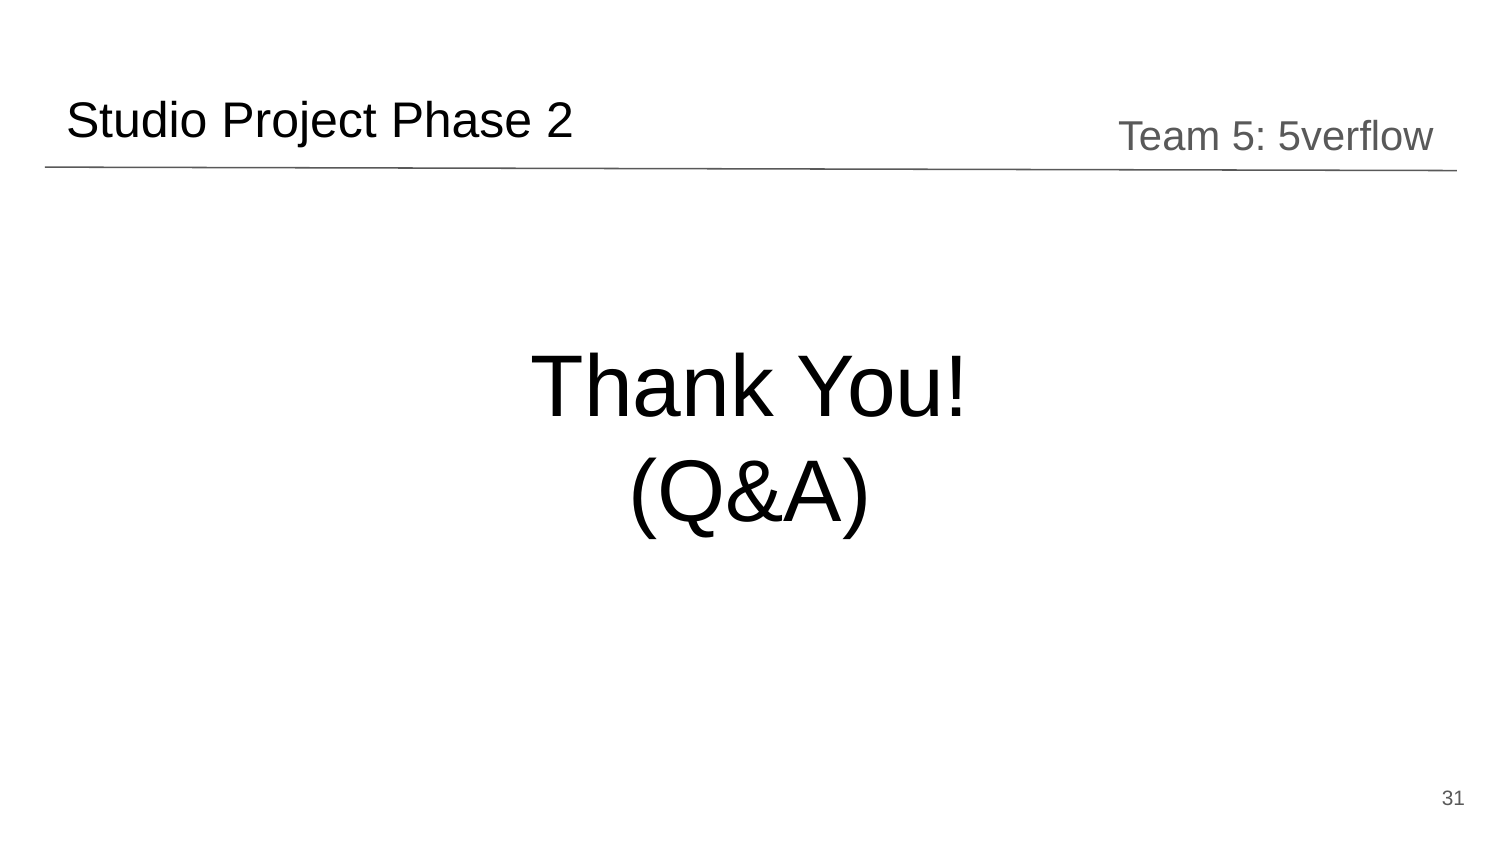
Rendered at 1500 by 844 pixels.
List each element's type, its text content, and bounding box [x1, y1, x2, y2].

text_box Team 5: 5verflow [821, 94, 1449, 175]
title Studio Project Phase 2 [51, 72, 1449, 167]
slide_number ‹#› [1389, 764, 1480, 830]
text_box Thank You! (Q&A) [89, 313, 1410, 554]
